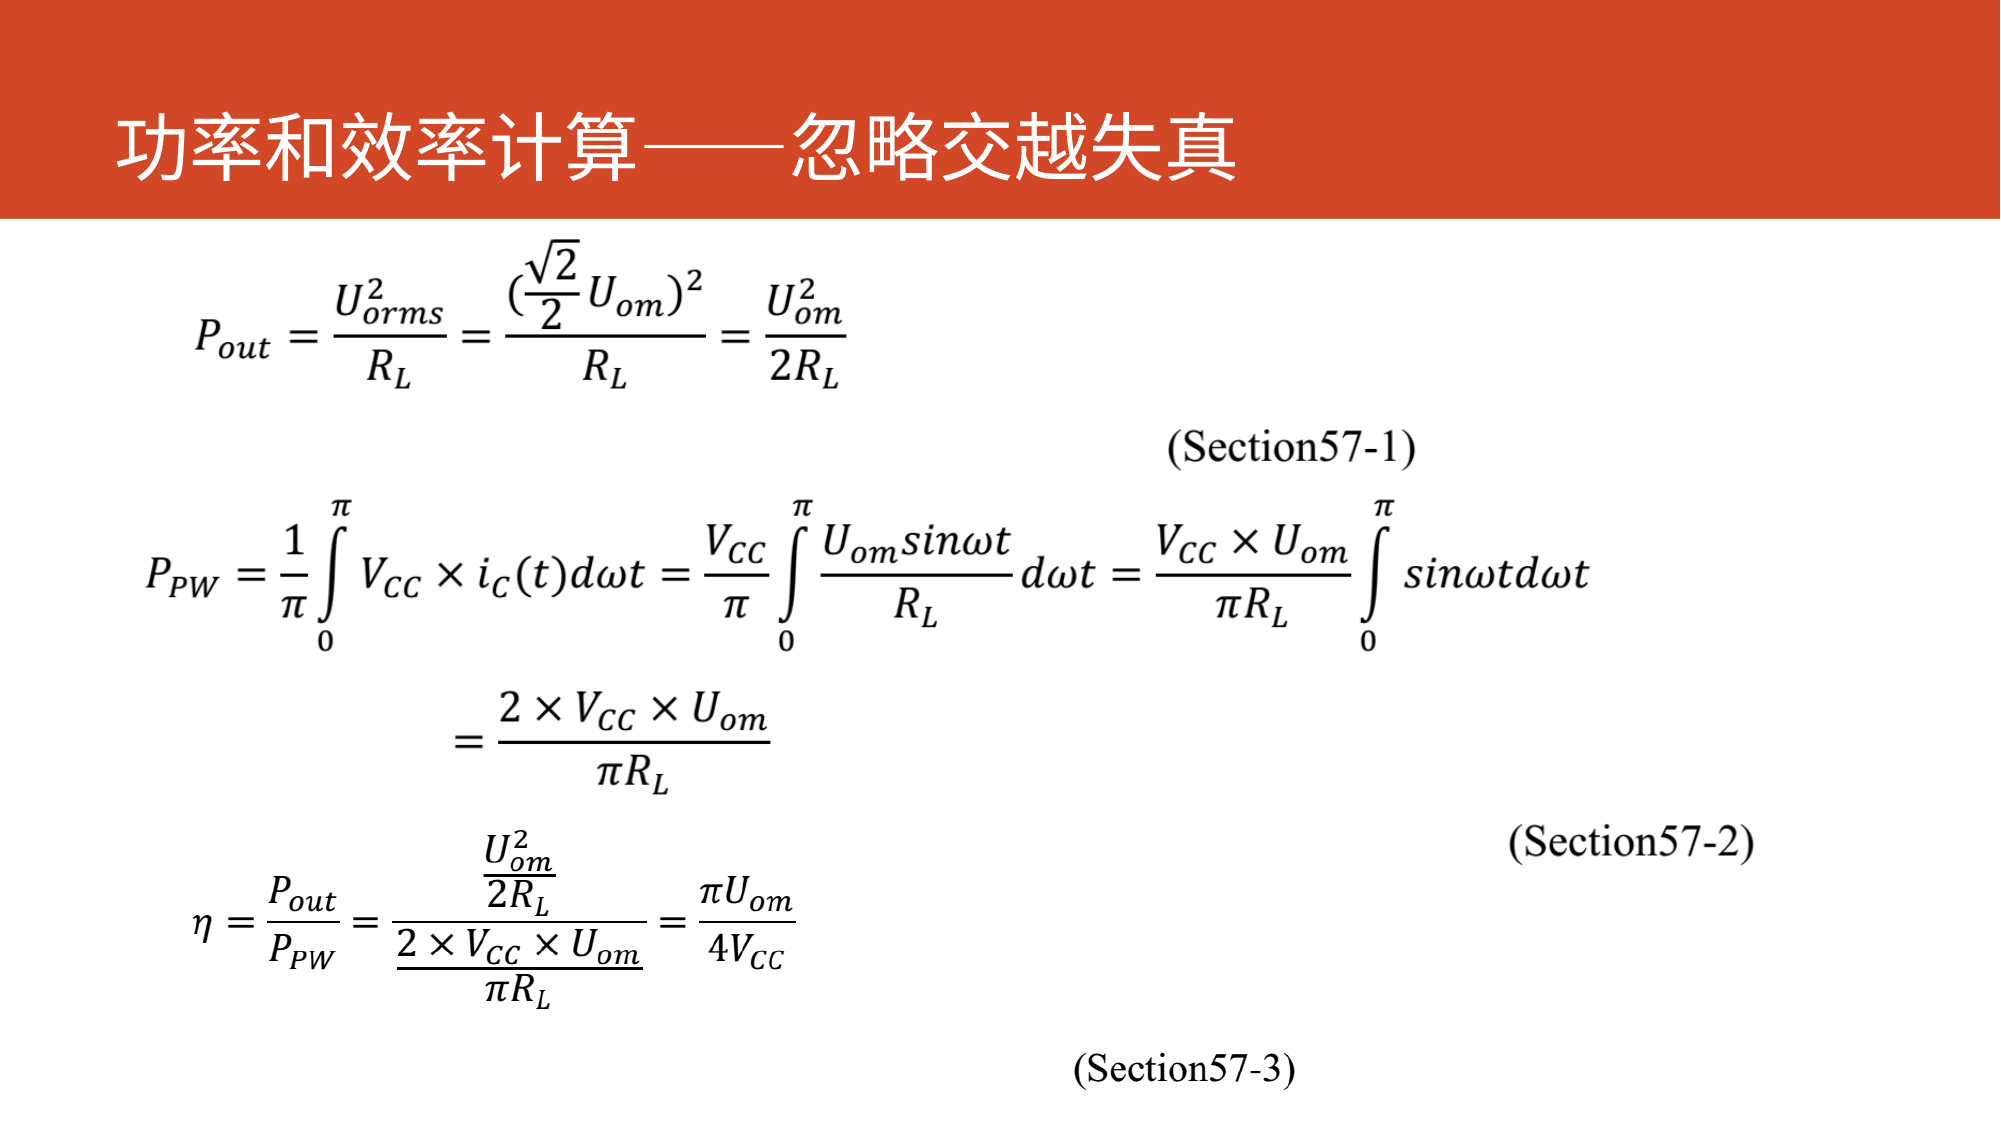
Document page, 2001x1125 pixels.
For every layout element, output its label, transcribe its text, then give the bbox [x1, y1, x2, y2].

picture [117, 220, 1773, 1101]
title 功率和效率计算——忽略交越失真 [99, 0, 1863, 199]
